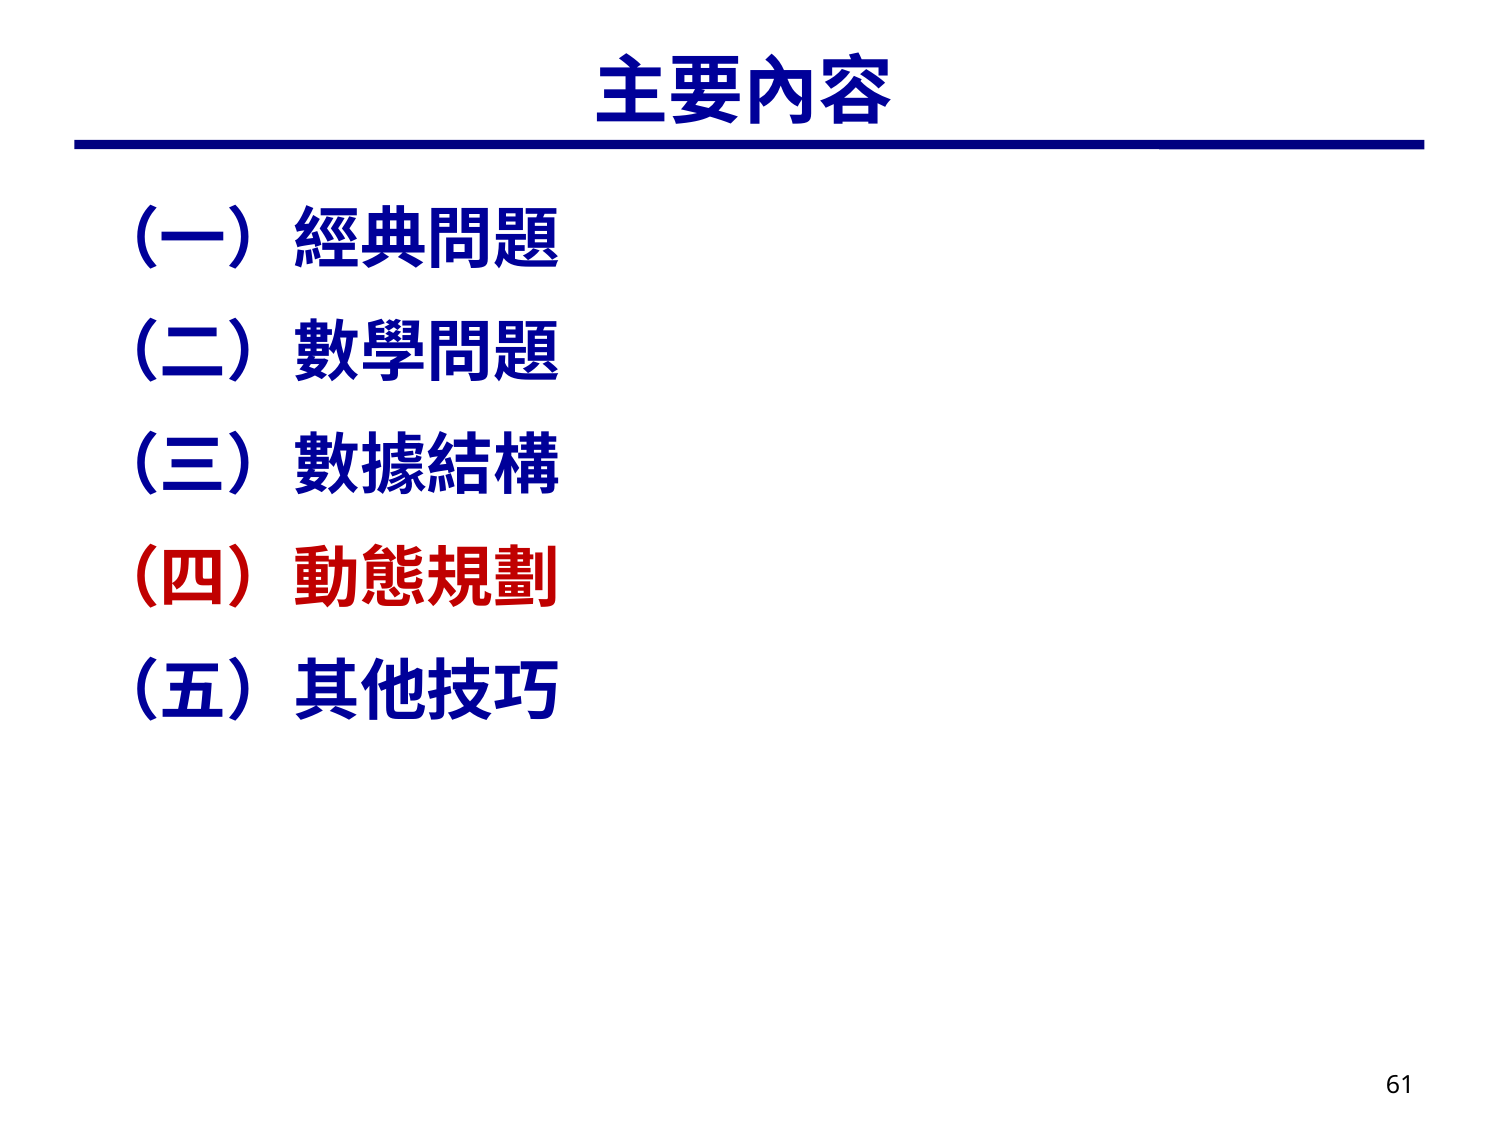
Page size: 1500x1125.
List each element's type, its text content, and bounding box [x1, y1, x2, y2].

text_box （一）經典問題 （二）數學問題 （三）數據結構 （四）動態規劃 （五）其他技巧 [78, 187, 1426, 736]
title 主要內容 [50, 24, 1438, 150]
